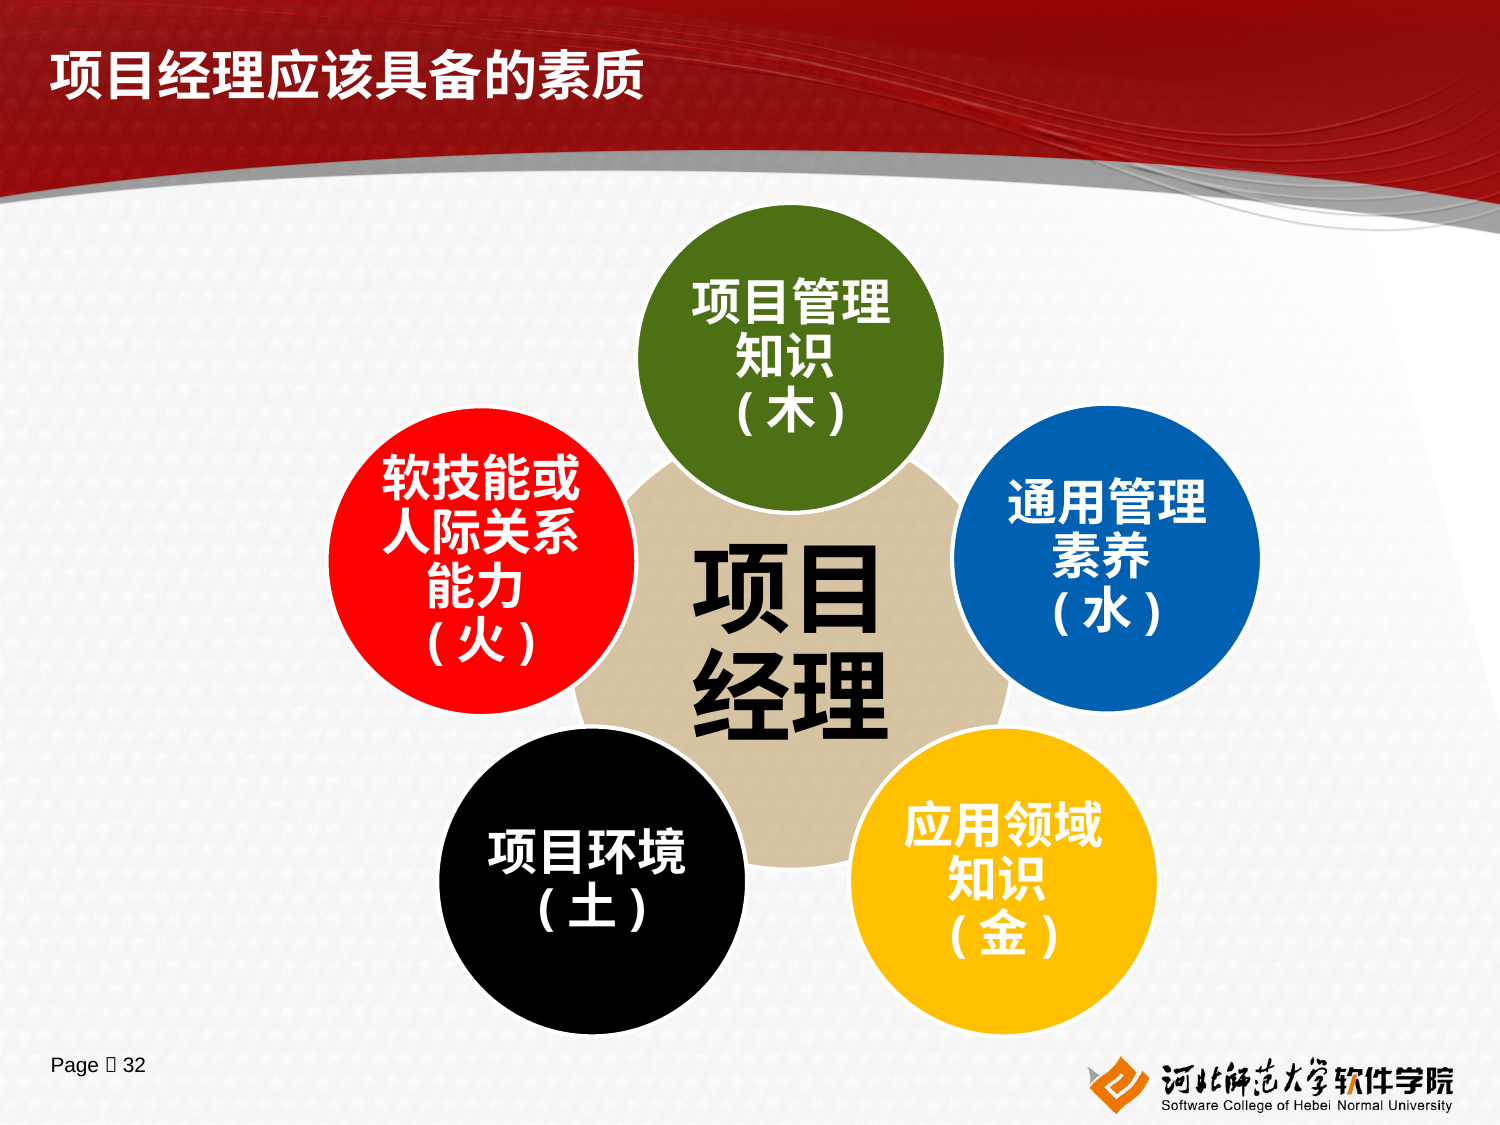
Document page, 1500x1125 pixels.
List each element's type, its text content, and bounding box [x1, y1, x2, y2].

picture [0, 0, 1500, 1125]
title 项目经理应该具备的素质 [48, 41, 1448, 148]
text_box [163, 232, 1419, 1007]
